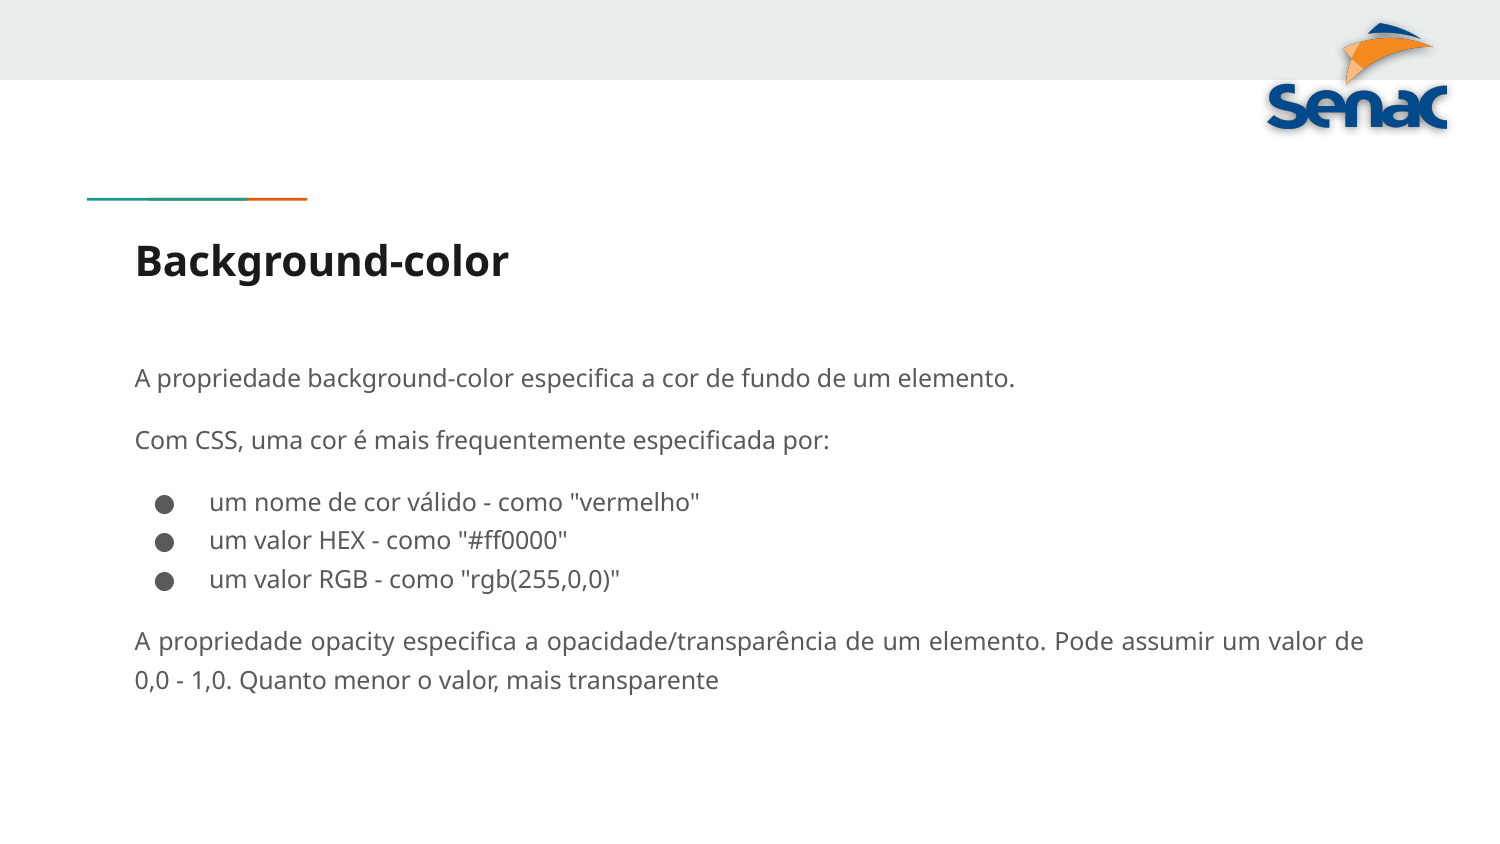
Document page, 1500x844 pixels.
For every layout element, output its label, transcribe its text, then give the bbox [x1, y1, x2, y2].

list A propriedade background-color especifica a cor de fundo de um elemento. Com CSS, uma cor é mais frequentemente especificada por: um nome de cor válido - como "vermelho" um valor HEX - como "#ff0000" um valor RGB - como "rgb(255,0,0)" A propriedade opacity especifica a opacidade/transparência de um elemento. Pode assumir um valor de 0,0 - 1,0. Quanto menor o valor, mais transparente [119, 341, 1381, 712]
title Background-color [119, 216, 1381, 305]
picture [1266, 22, 1448, 129]
